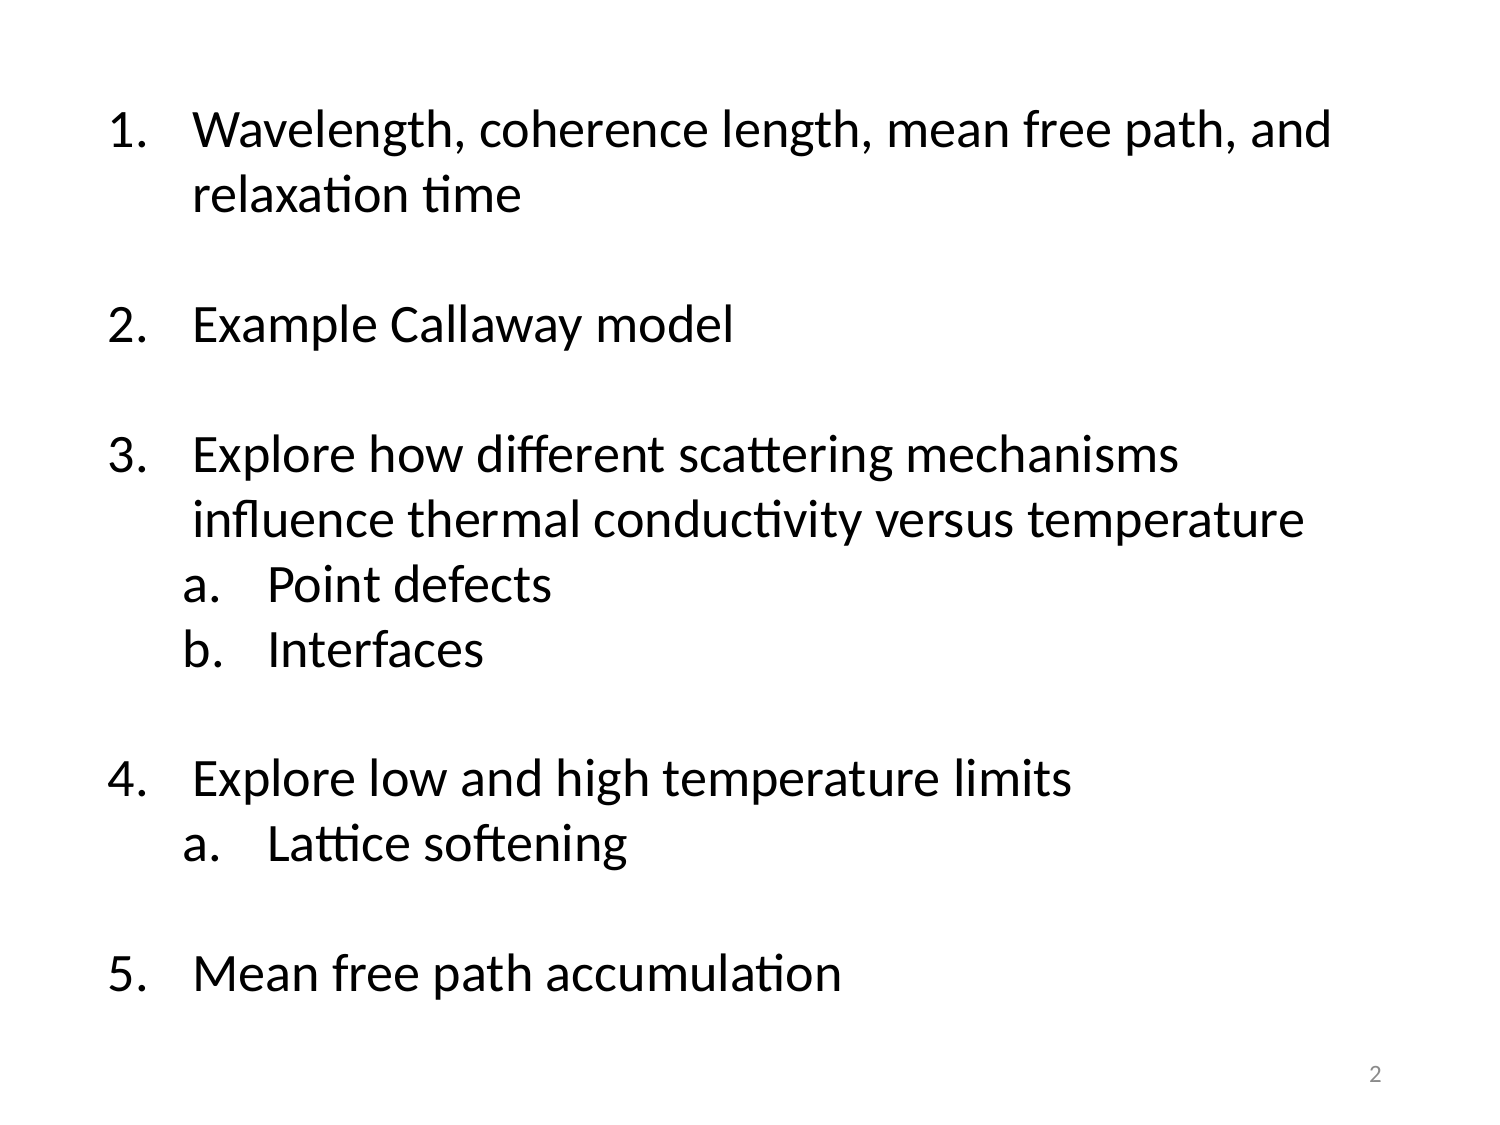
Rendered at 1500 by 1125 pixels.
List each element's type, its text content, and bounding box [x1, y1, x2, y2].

slide_number 2 [1059, 1042, 1397, 1103]
text_box Wavelength, coherence length, mean free path, and relaxation time Example Callaway model Explore how different scattering mechanisms influence thermal conductivity versus temperature Point defects Interfaces Explore low and high temperature limits Lattice softening Mean free path accumulation [92, 85, 1407, 1125]
